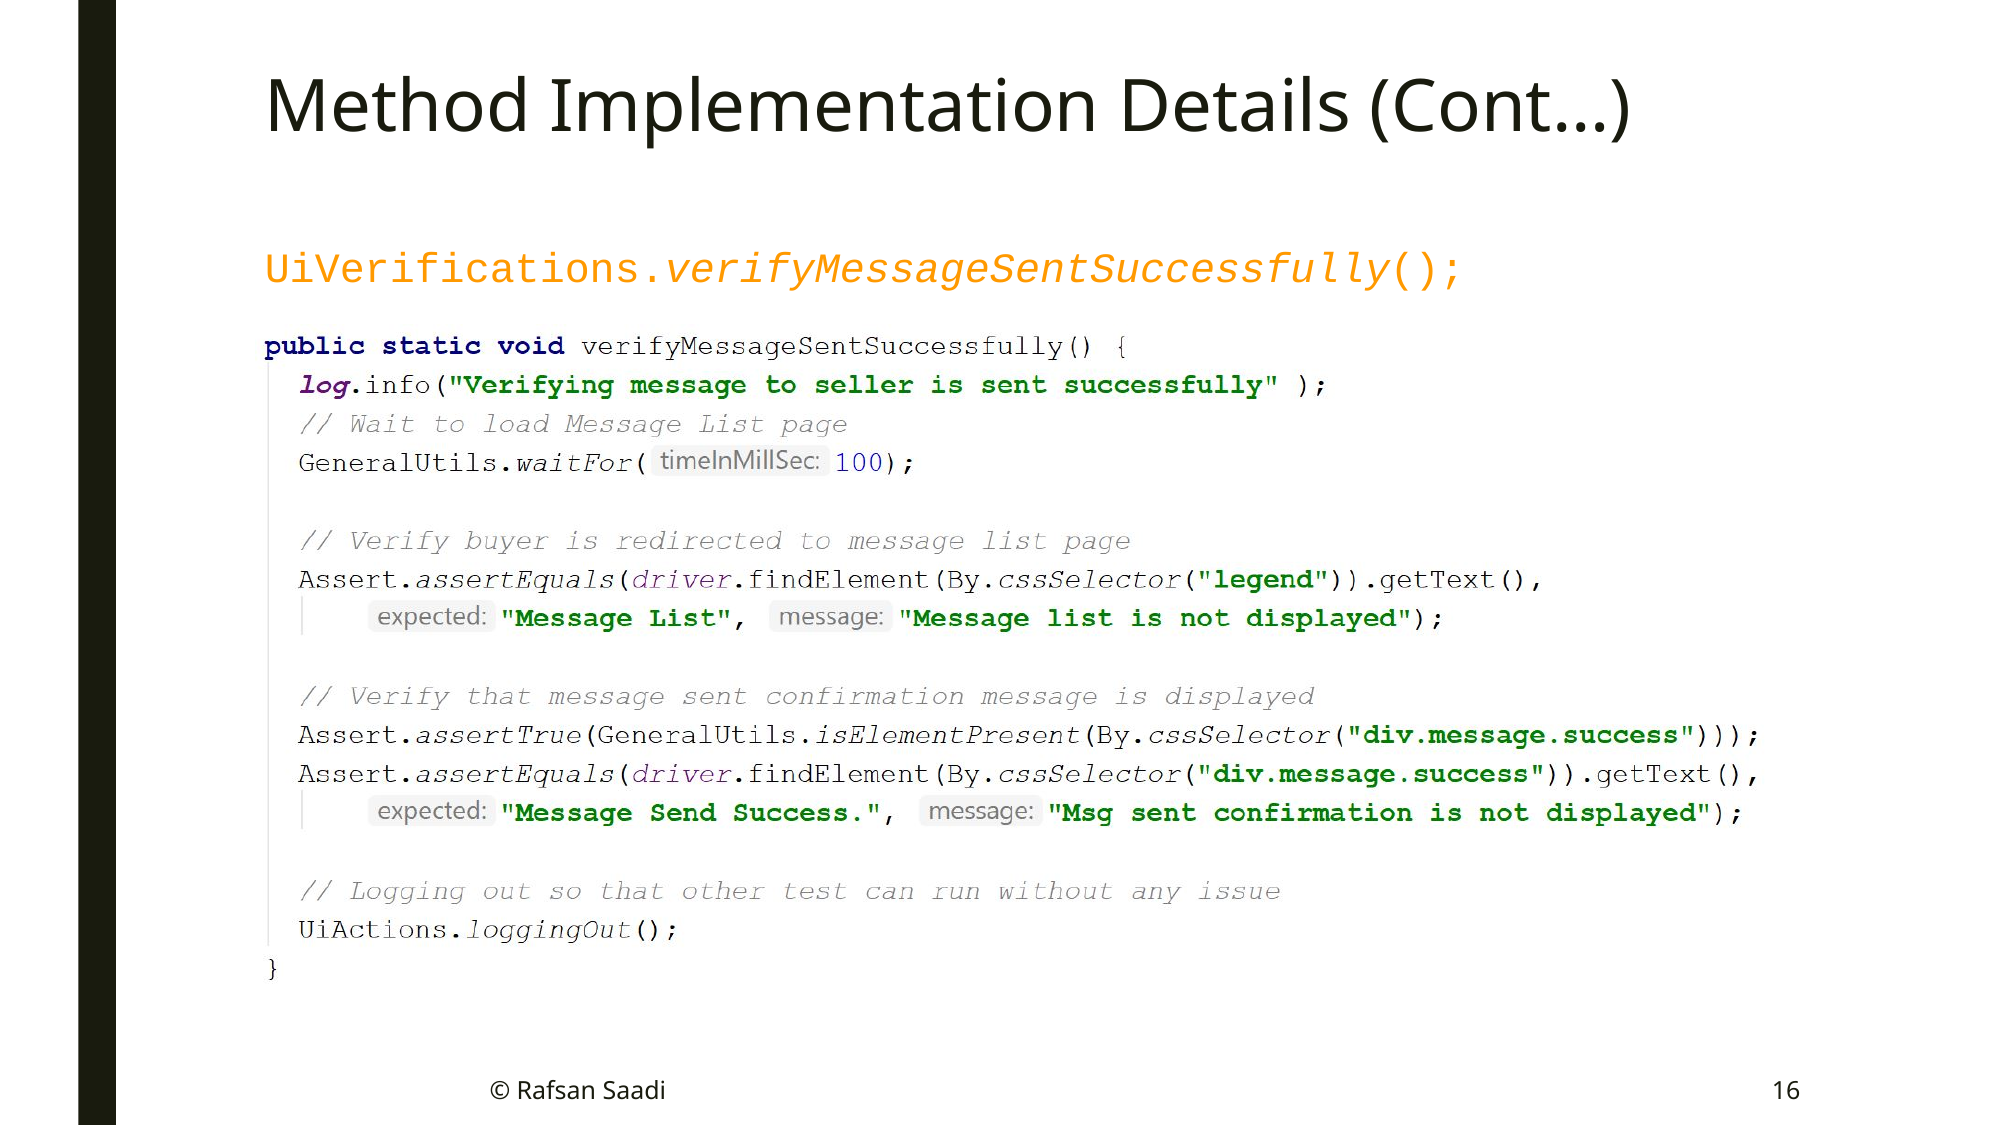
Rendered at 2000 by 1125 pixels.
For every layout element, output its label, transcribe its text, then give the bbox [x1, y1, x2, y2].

picture [254, 324, 1769, 988]
title Method Implementation Details (Cont…) [249, 62, 1750, 200]
footer © Rafsan Saadi [474, 1058, 1505, 1125]
list UiVerifications.verifyMessageSentSuccessfully(); [249, 237, 1788, 1025]
slide_number 16 [1553, 1058, 1816, 1125]
